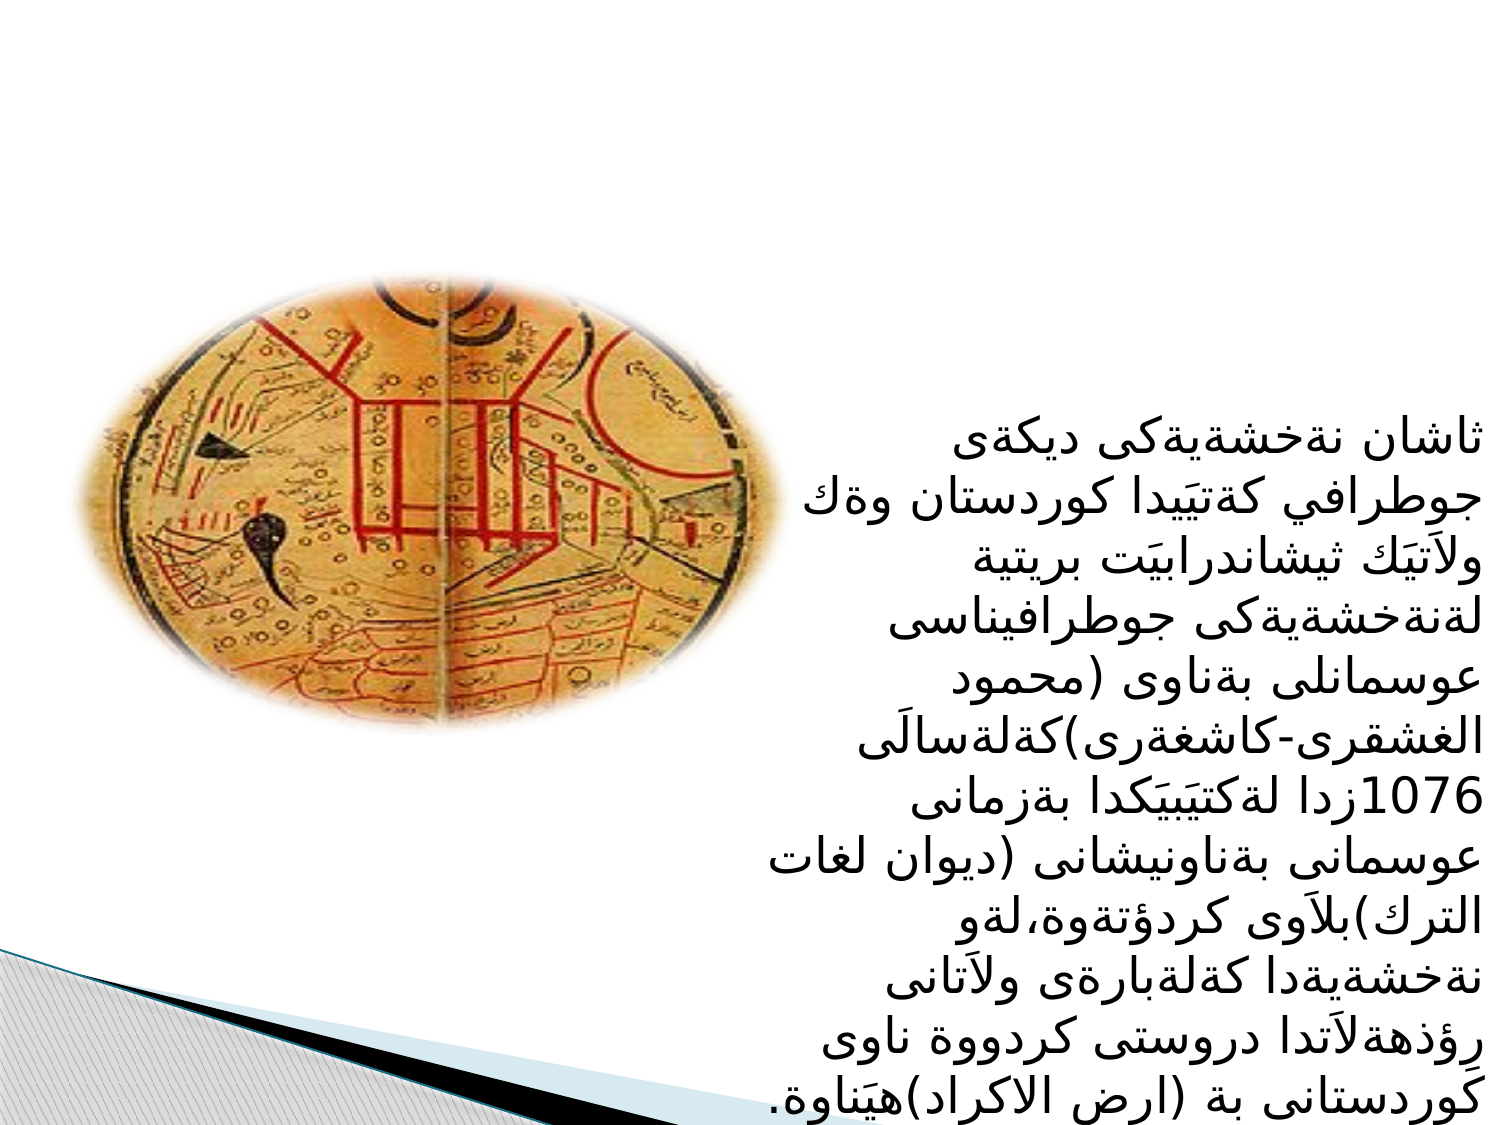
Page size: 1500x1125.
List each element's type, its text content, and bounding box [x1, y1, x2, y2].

text_box ثاشان نةخشةيةكى ديكةى جوطرافي كةتيَيدا كوردستان وةك ولاَتيَك ثيشاندرابيَت بريتية لةنةخشةيةكى جوطرافيناسى عوسمانلى بةناوى (محمود الغشقرى-كاشغةرى)كةلةسالَى 1076زدا لةكتيَبيَكدا بةزمانى عوسمانى بةناونيشانى (ديوان لغات الترك)بلاَوى كردؤتةوة،لةو نةخشةيةدا كةلةبارةى ولاَتانى رِؤذهةلاَتدا دروستى كردووة ناوى كوردستانى بة (ارض الاكراد)هيَناوة. [749, 395, 1500, 1125]
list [64, 266, 797, 738]
